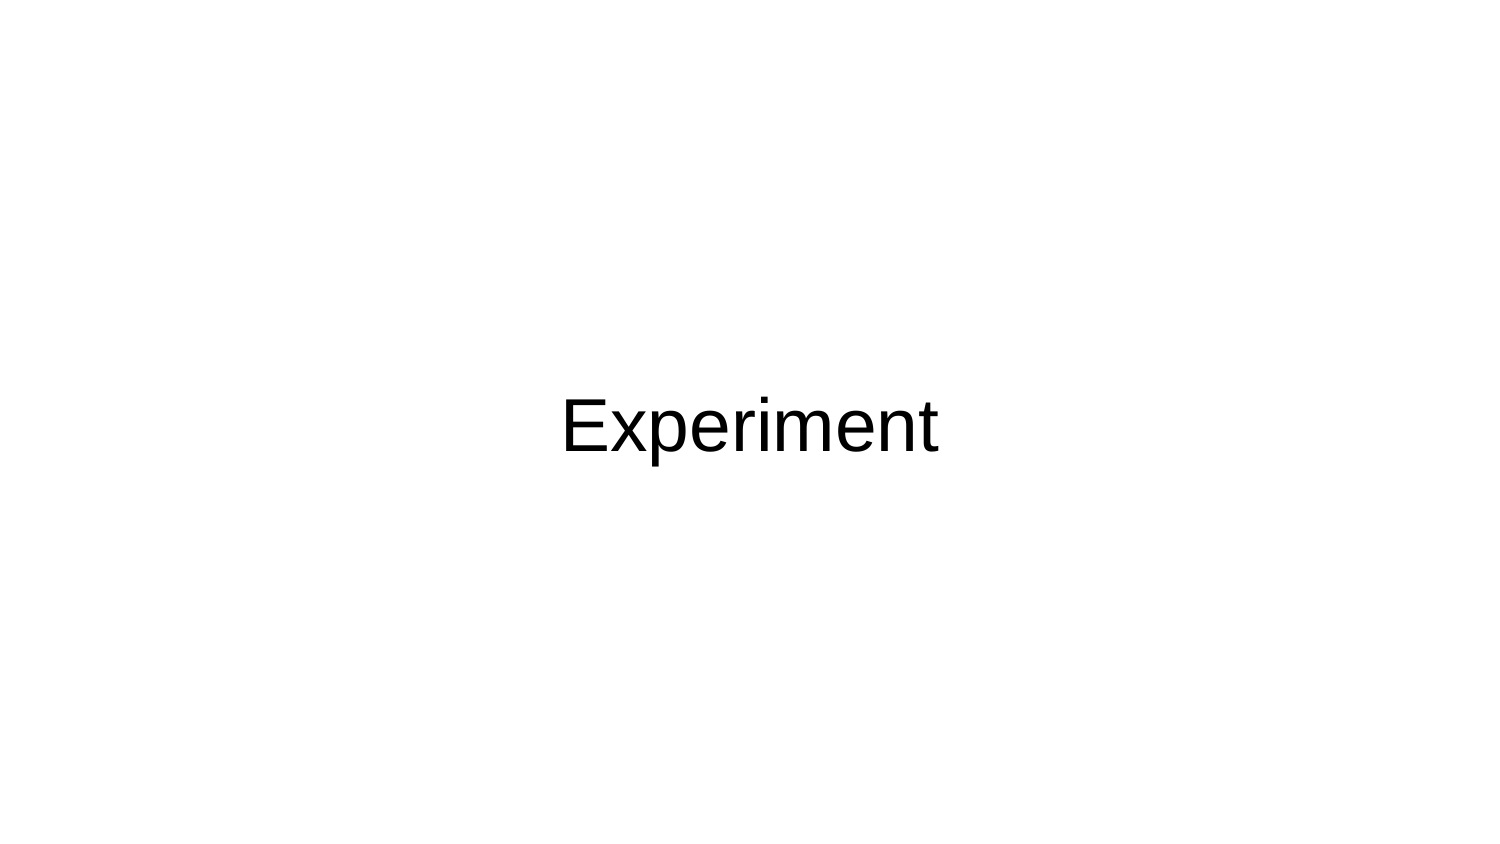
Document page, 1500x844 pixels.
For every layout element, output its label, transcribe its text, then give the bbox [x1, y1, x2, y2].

title Experiment [51, 352, 1449, 491]
